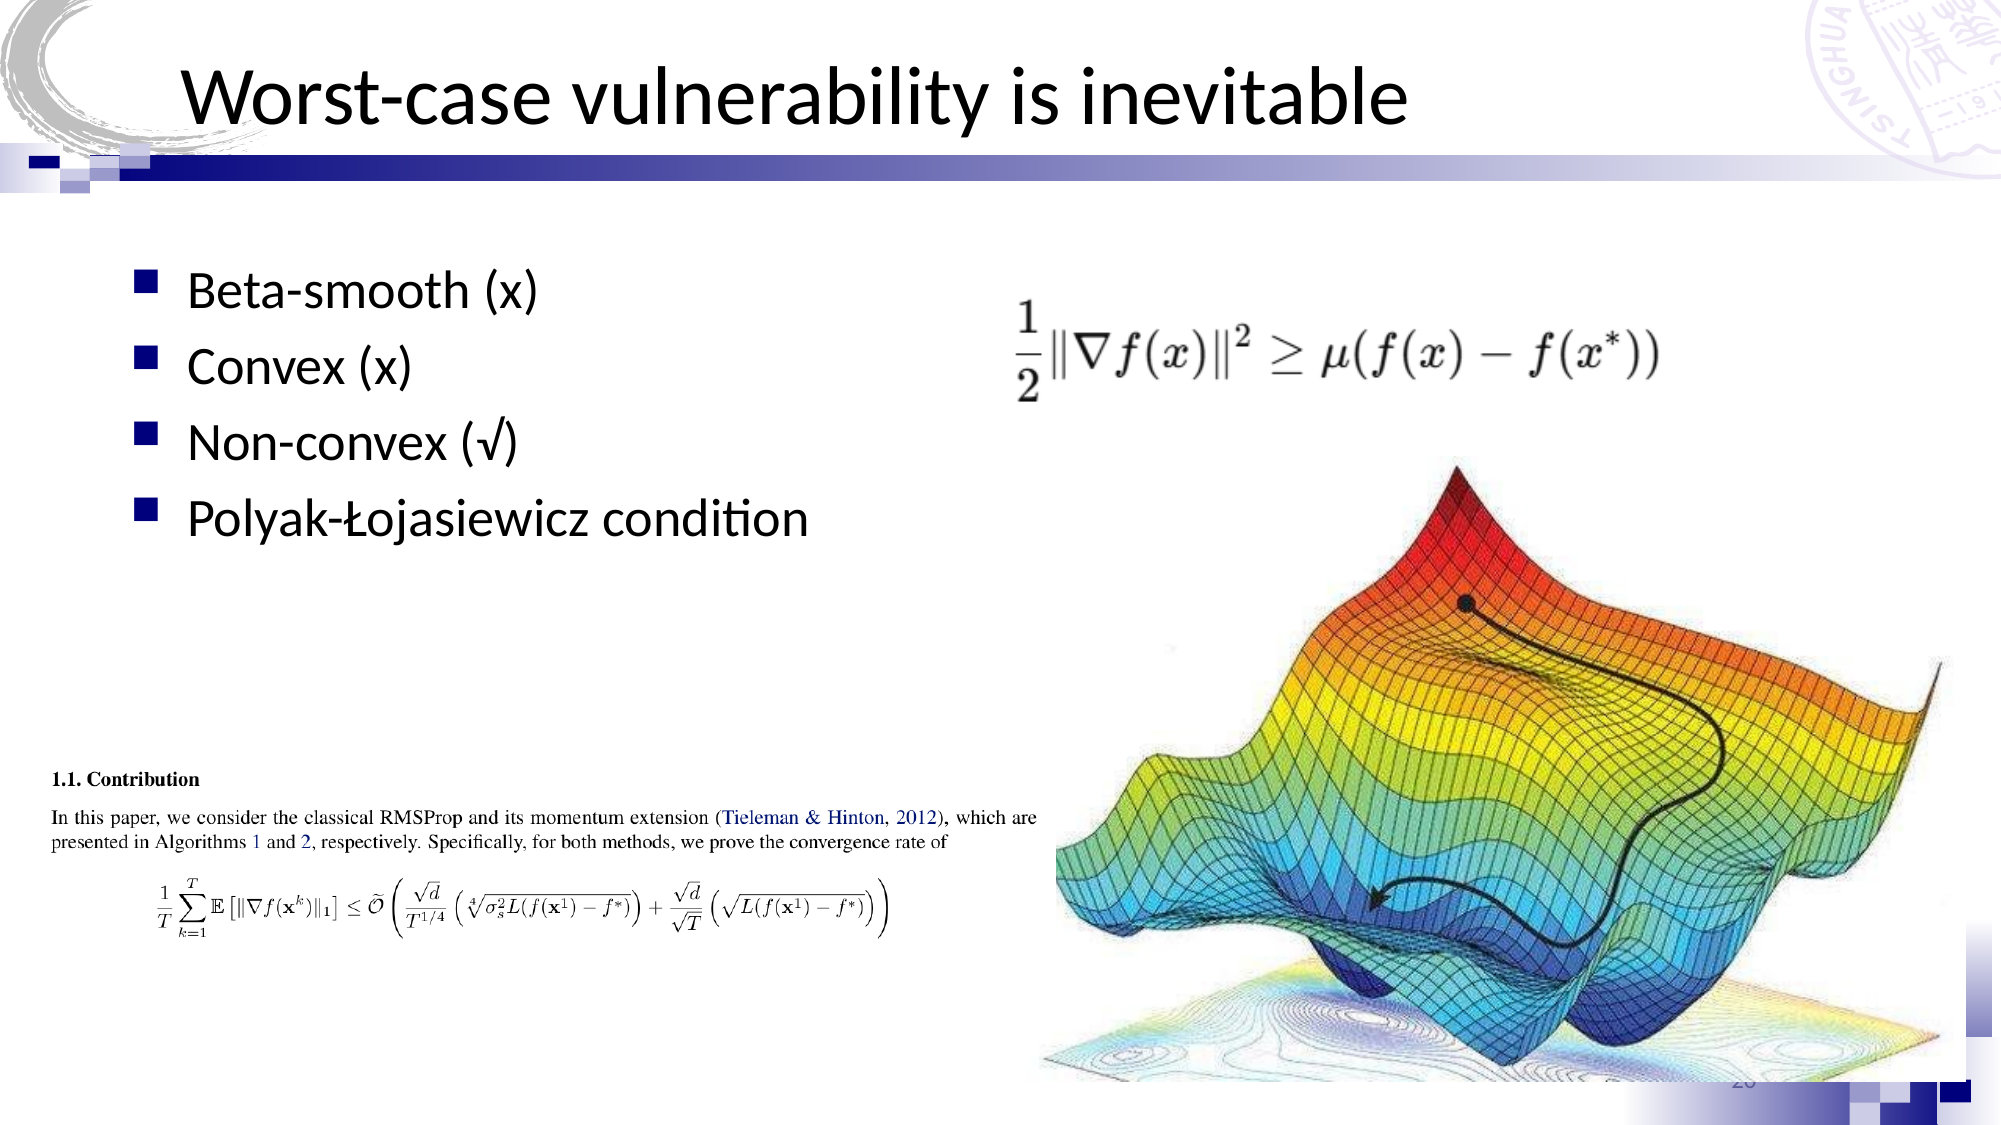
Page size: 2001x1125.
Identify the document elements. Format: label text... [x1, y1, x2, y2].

title Worst-case vulnerability is inevitable [165, 0, 1891, 200]
picture [0, 0, 165, 168]
picture [964, 271, 1725, 433]
picture [34, 456, 1966, 1083]
list Beta-smooth (x) Convex (x) Non-convex (√) Polyak-Łojasiewicz condition [115, 247, 1841, 752]
